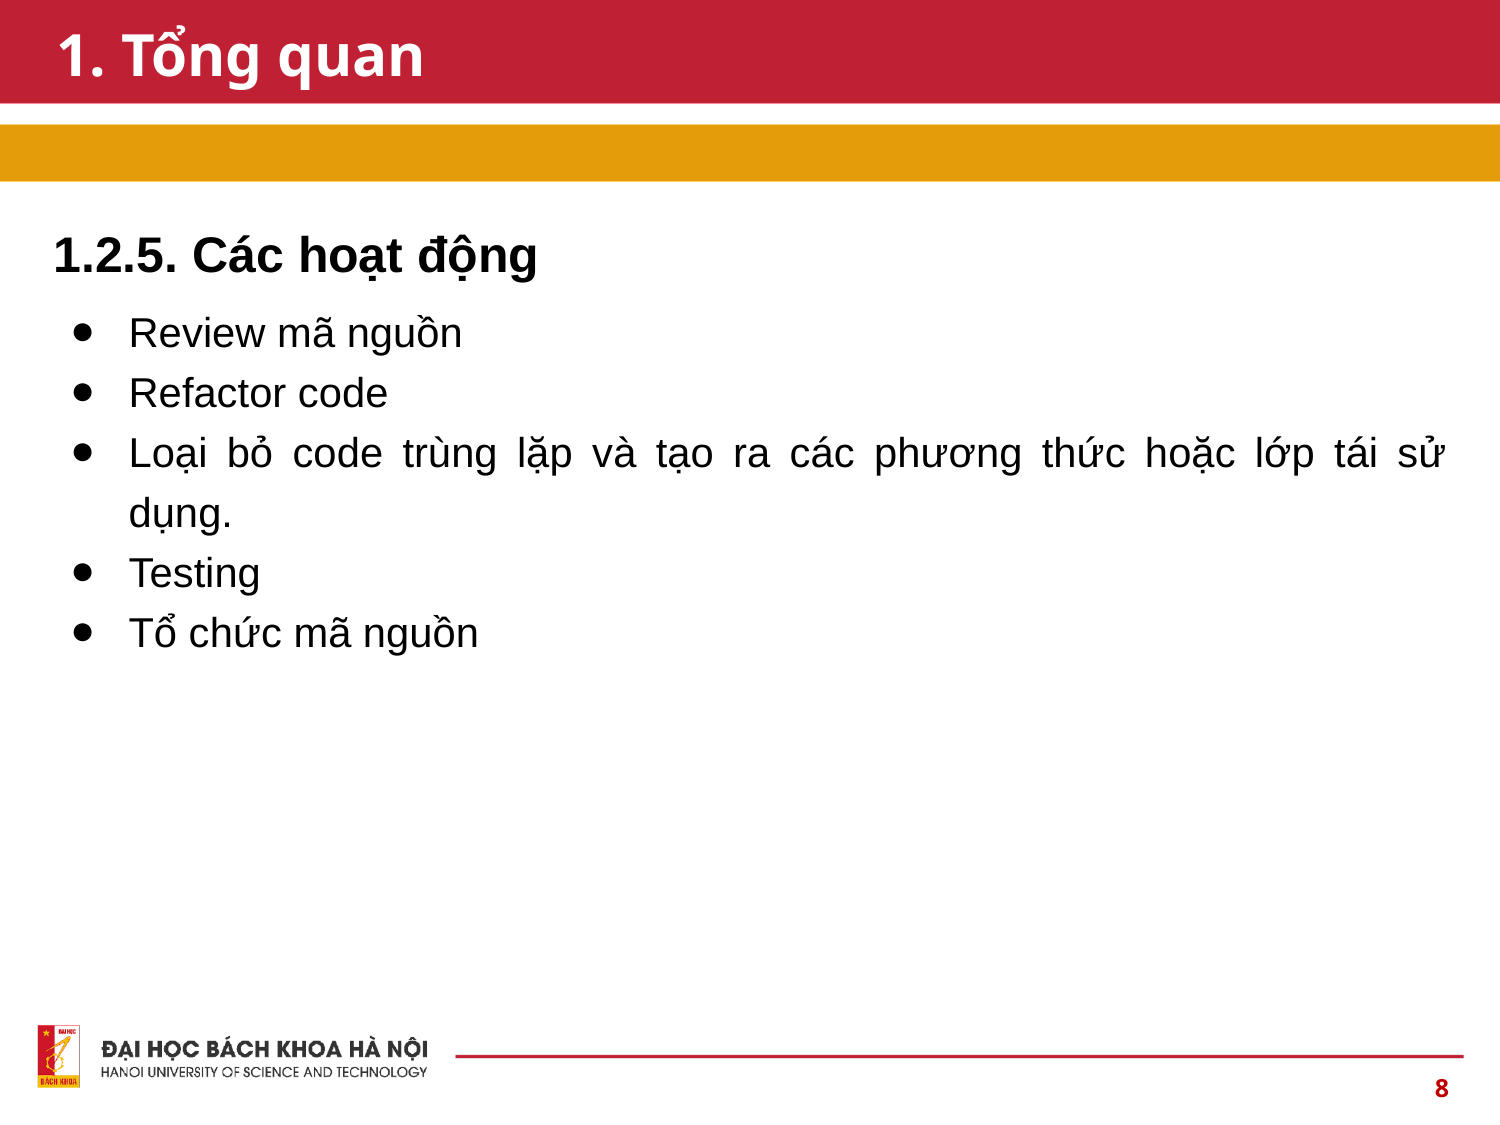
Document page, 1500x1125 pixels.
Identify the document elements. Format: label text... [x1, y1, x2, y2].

picture [0, 0, 1500, 1125]
title 1. Tổng quan [41, 18, 1459, 91]
slide_number ‹#› [1126, 1065, 1464, 1125]
text_box 1.2.5. Các hoạt động Review mã nguồn Refactor code Loại bỏ code trùng lặp và tạo ra các phương thức hoặc lớp tái sử dụng. Testing Tổ chức mã nguồn [38, 203, 1462, 1008]
